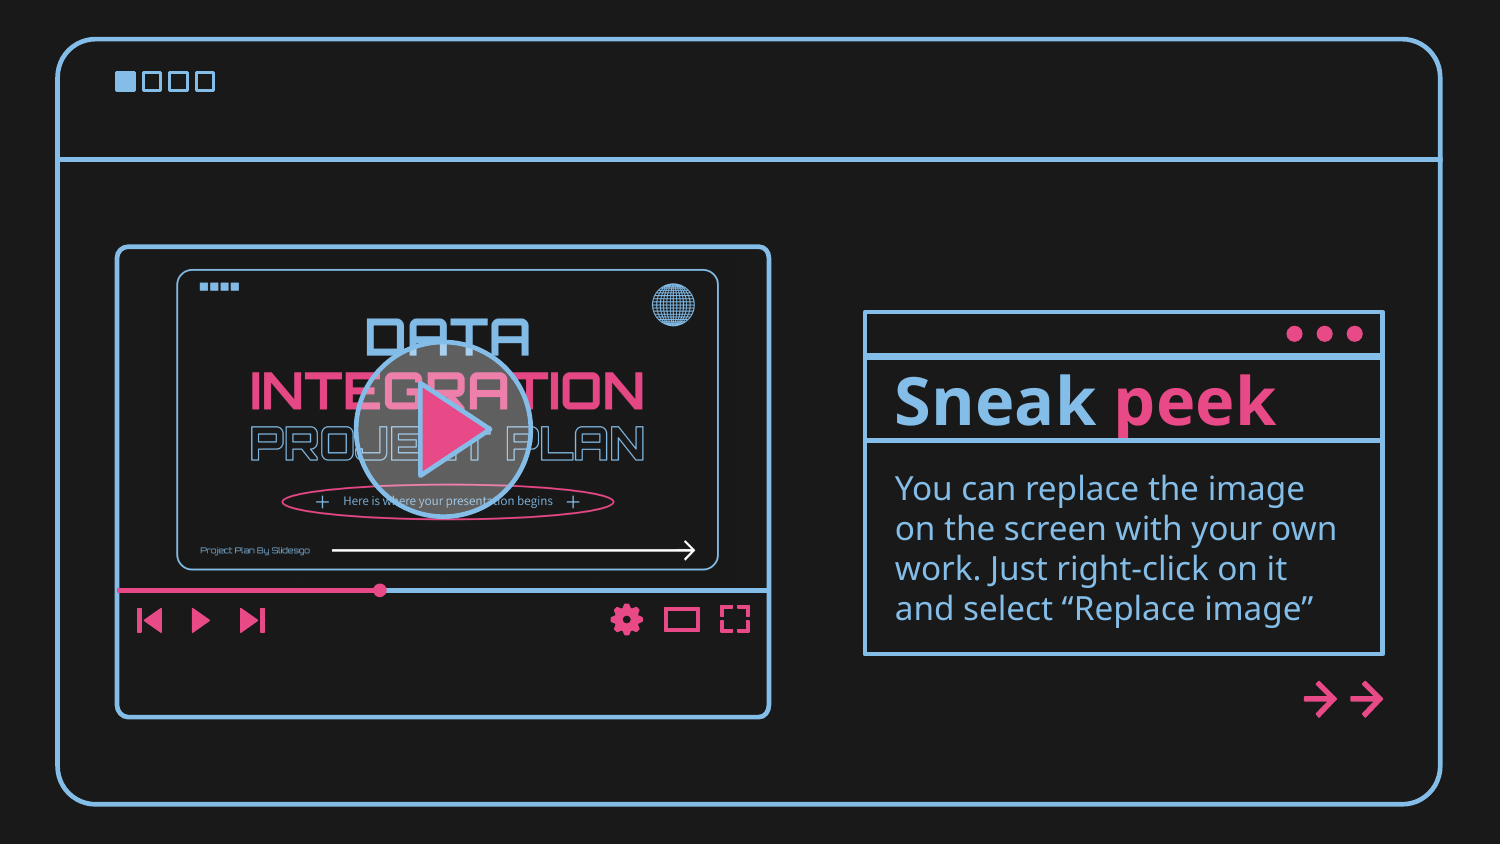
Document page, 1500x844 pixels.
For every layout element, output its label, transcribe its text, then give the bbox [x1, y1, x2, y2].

text_box [1304, 681, 1337, 717]
text_box You can replace the image on the screen with your own work. Just right-click on it and select “Replace image” [864, 440, 1383, 655]
picture [155, 255, 740, 583]
text_box [1351, 681, 1383, 717]
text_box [864, 311, 1383, 356]
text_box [116, 246, 771, 718]
text_box Sneak peek [864, 362, 1383, 440]
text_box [355, 341, 531, 517]
